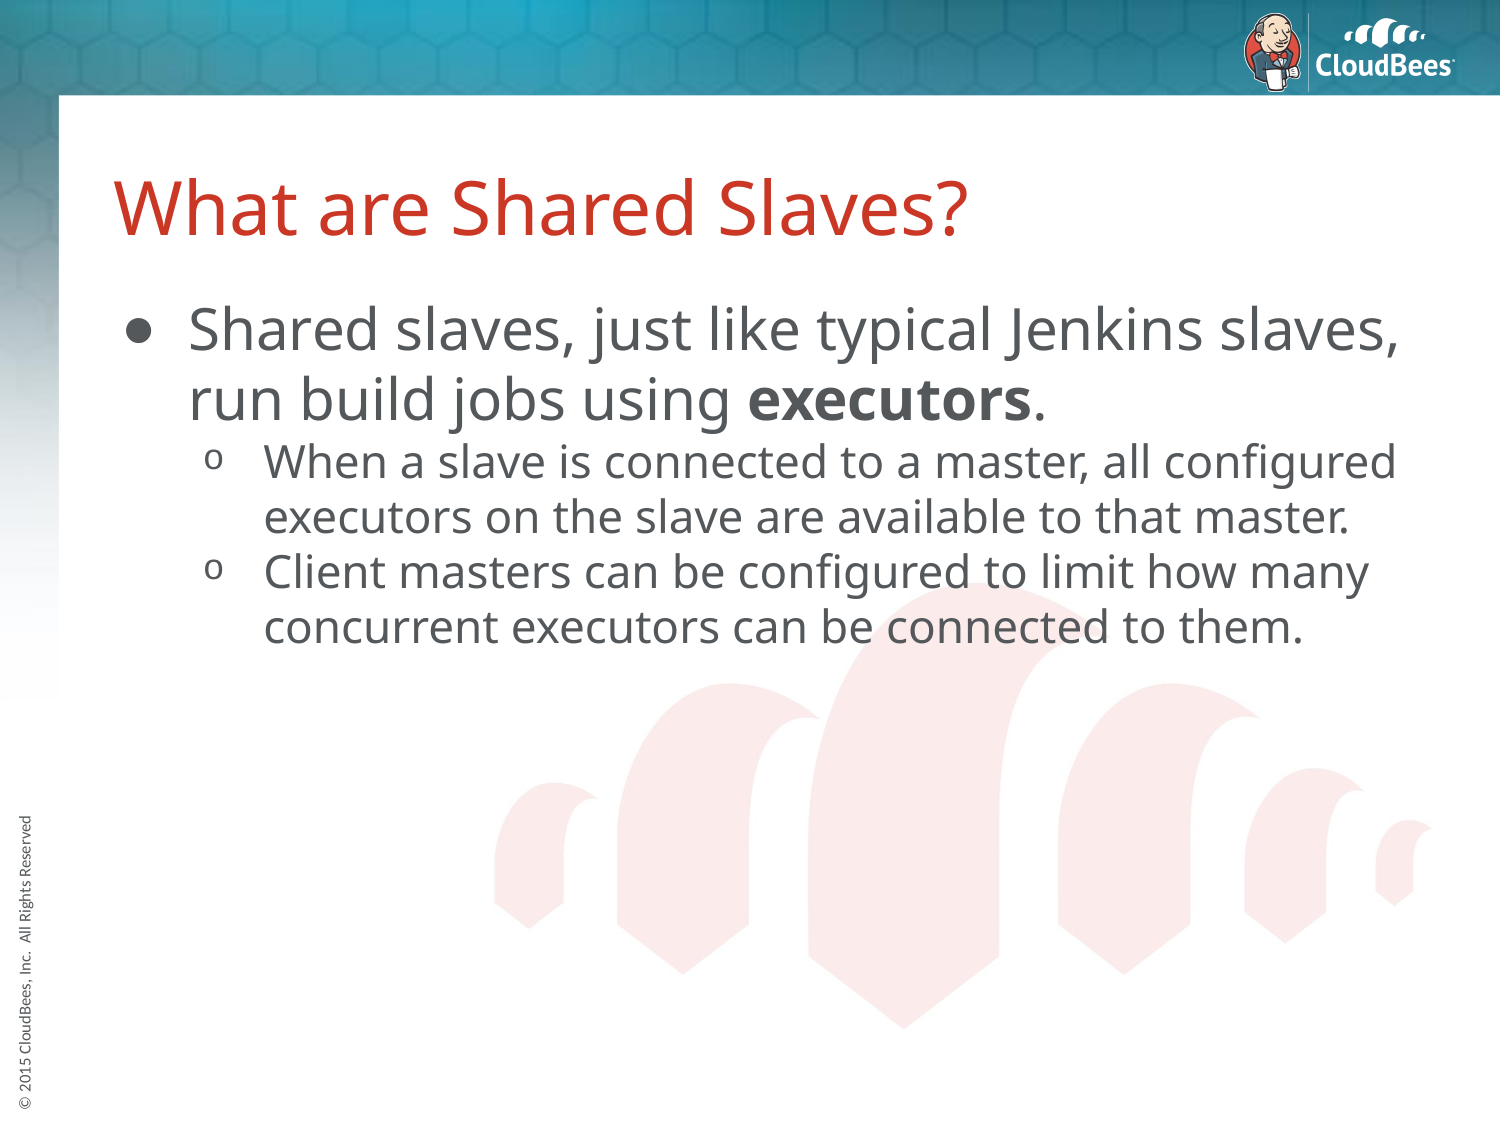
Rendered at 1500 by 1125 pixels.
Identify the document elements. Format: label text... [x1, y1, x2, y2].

title What are Shared Slaves? [98, 136, 1448, 274]
picture [0, 0, 1500, 1125]
list Shared slaves, just like typical Jenkins slaves, run build jobs using executors. When a slave is connected to a master, all configured executors on the slave are available to that master. Client masters can be configured to limit how many concurrent executors can be connected to them. [98, 277, 1448, 1021]
picture [468, 559, 1455, 1052]
